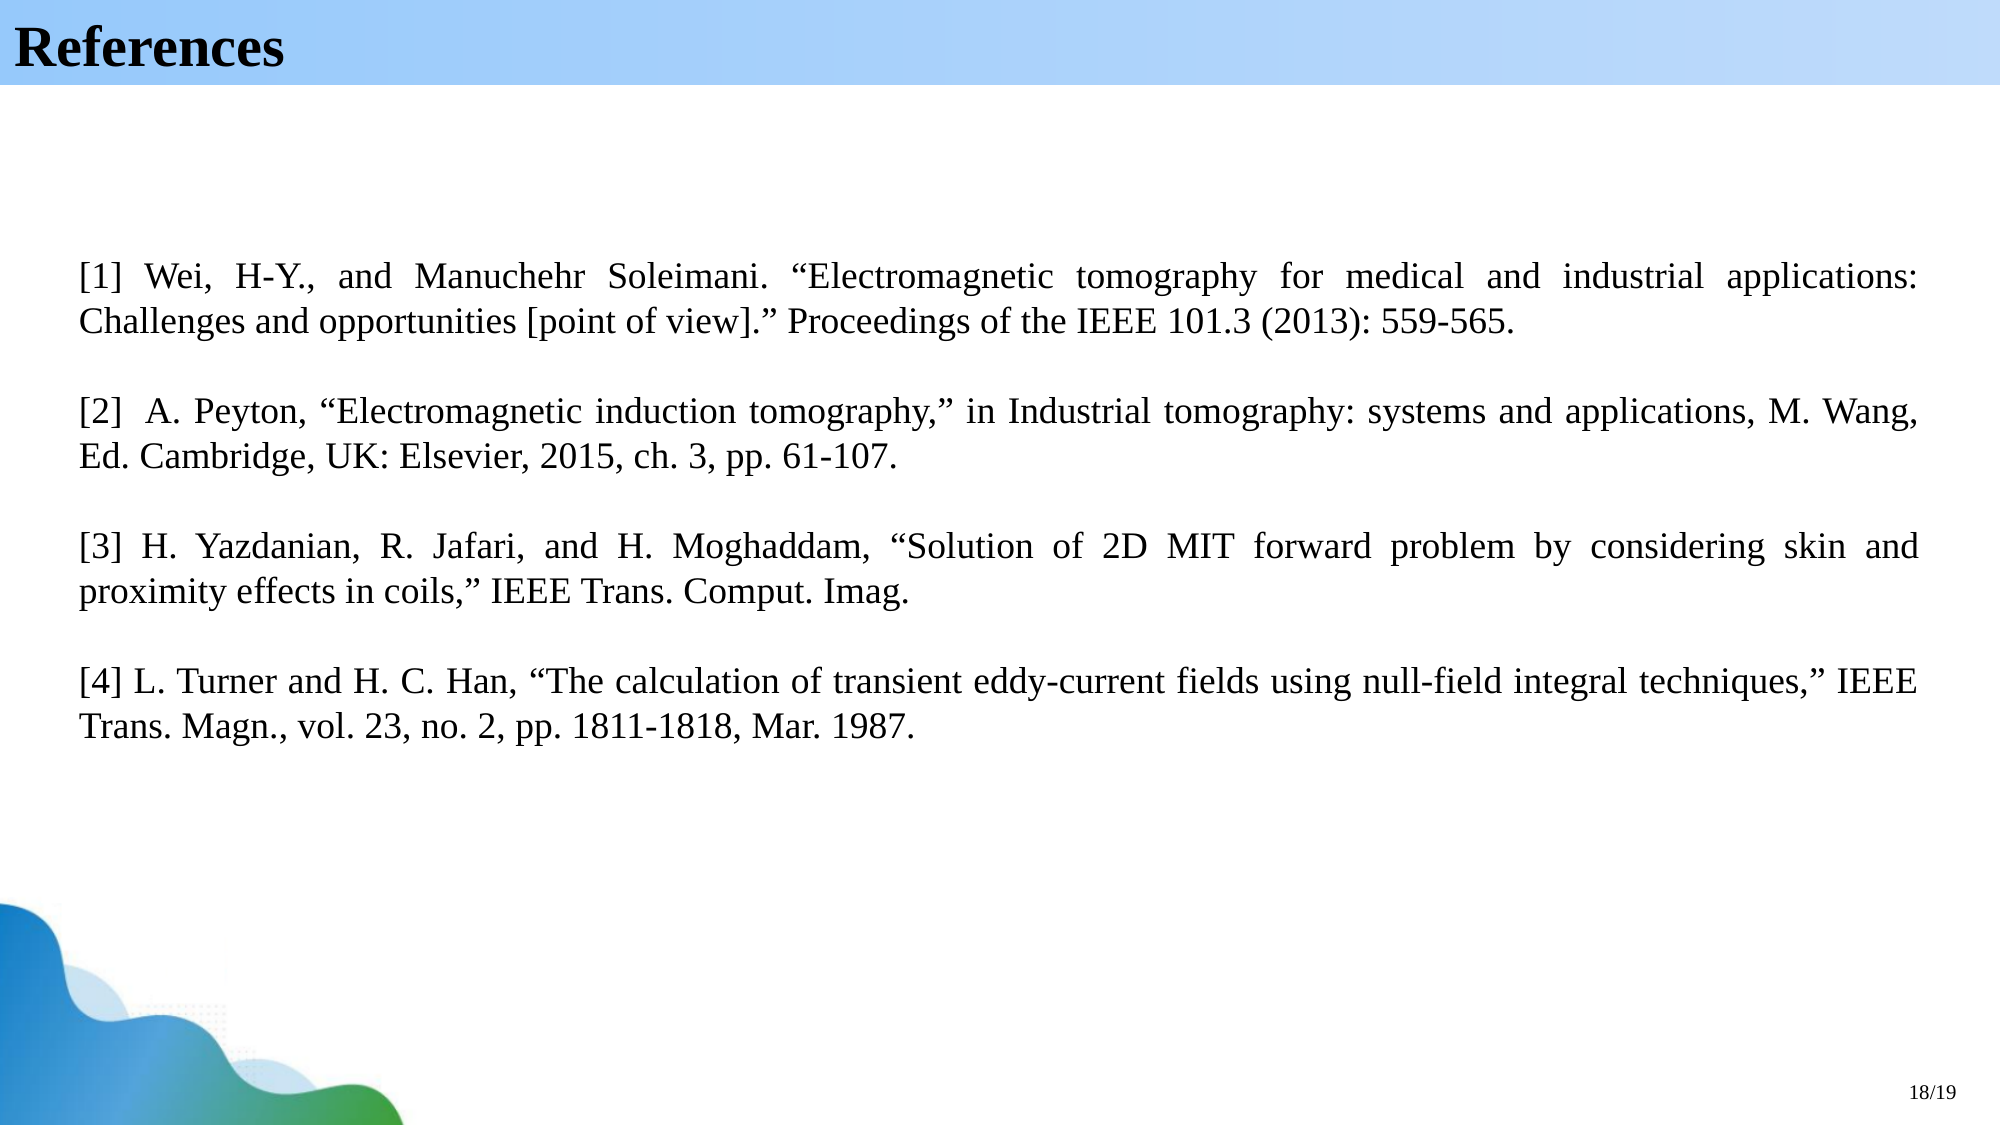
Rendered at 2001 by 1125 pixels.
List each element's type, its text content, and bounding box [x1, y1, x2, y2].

text_box [1] Wei, H-Y., and Manuchehr Soleimani. “Electromagnetic tomography for medical and industrial applications: Challenges and opportunities [point of view].” Proceedings of the IEEE 101.3 (2013): 559-565. [2] A. Peyton, “Electromagnetic induction tomography,” in Industrial tomography: systems and applications, M. Wang, Ed. Cambridge, UK: Elsevier, 2015, ch. 3, pp. 61-107. [3] H. Yazdanian, R. Jafari, and H. Moghaddam, “Solution of 2D MIT forward problem by considering skin and proximity effects in coils,” IEEE Trans. Comput. Imag. [4] L. Turner and H. C. Han, “The calculation of transient eddy-current fields using null-field integral techniques,” IEEE Trans. Magn., vol. 23, no. 2, pp. 1811-1818, Mar. 1987. [64, 243, 1936, 754]
slide_number 18/19 [1862, 1051, 1972, 1112]
text_box References [0, 0, 2000, 85]
picture [0, 857, 510, 1125]
